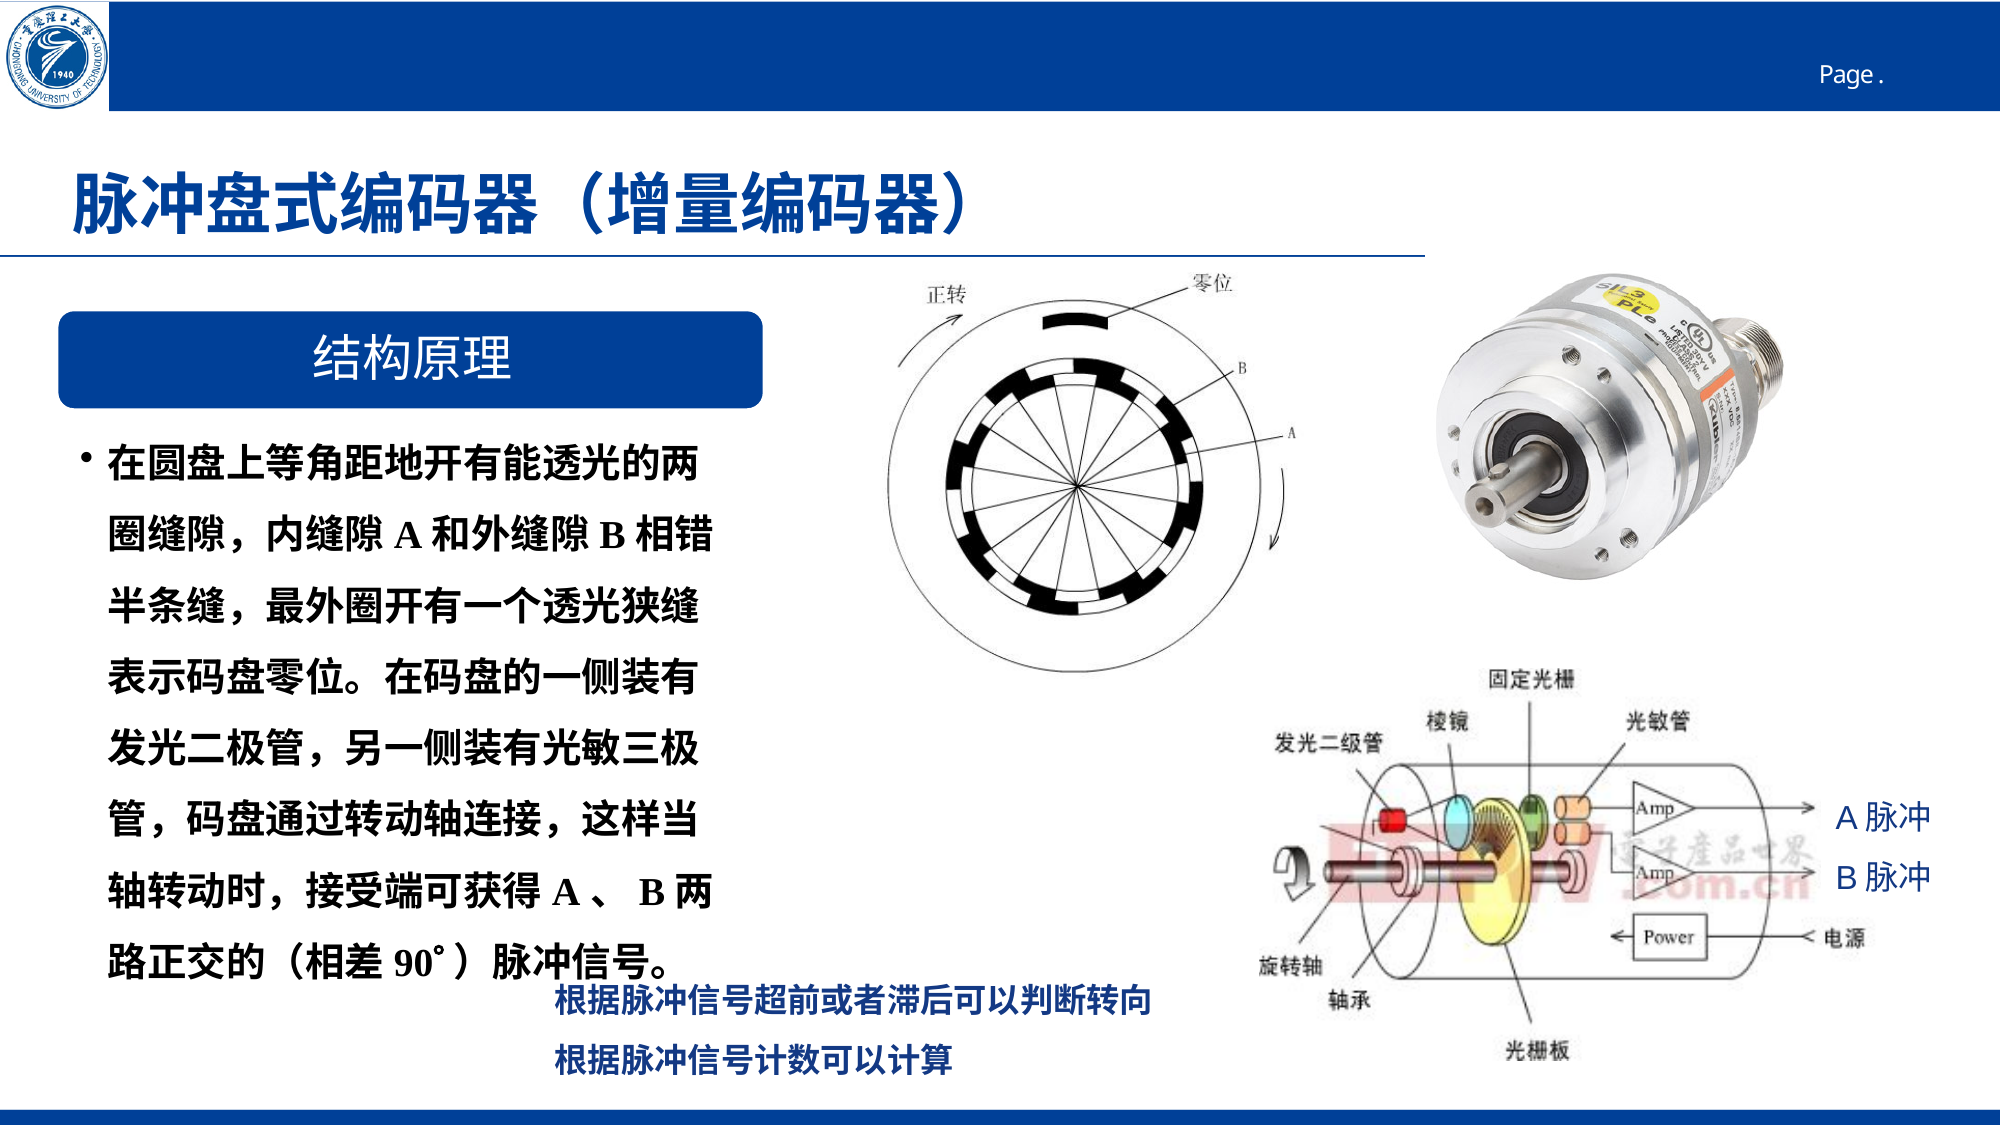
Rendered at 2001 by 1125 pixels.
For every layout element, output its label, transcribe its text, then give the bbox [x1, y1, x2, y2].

picture [1425, 238, 1793, 606]
picture [0, 2, 109, 112]
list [882, 265, 1308, 682]
title 脉冲盘式编码器（增量编码器） [57, 160, 1932, 255]
text_box A脉冲 B脉冲 [1879, 769, 1963, 904]
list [57, 281, 764, 1074]
text_box 根据脉冲信号超前或者滞后可以判断转向 根据脉冲信号计数可以计算 [540, 952, 1226, 1087]
picture [1259, 668, 1879, 1061]
